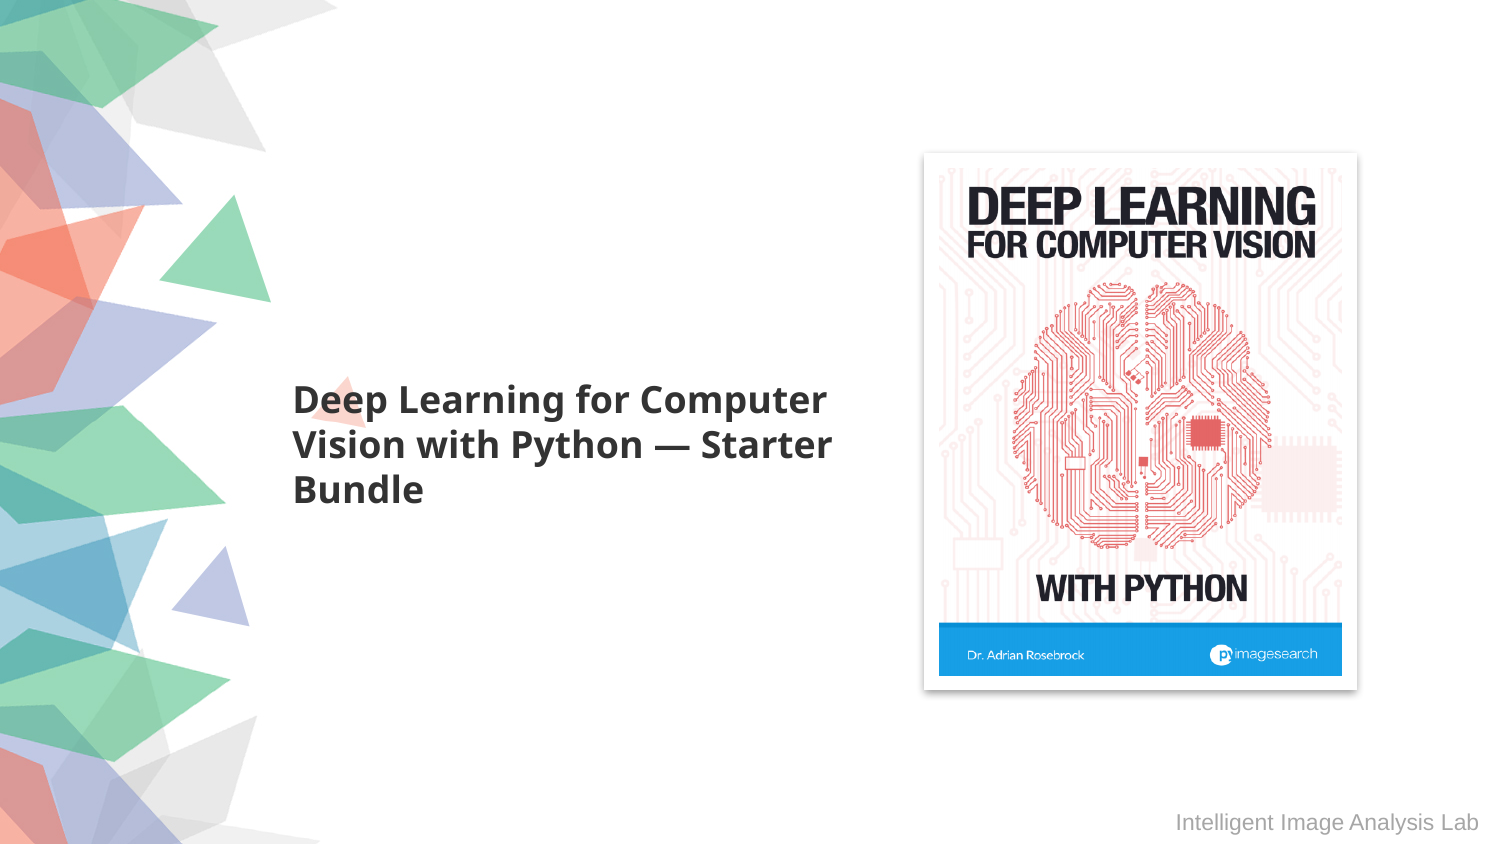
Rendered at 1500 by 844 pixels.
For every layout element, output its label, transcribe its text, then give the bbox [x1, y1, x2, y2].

text_box Deep Learning for Computer Vision with Python — Starter Bundle [277, 368, 857, 519]
picture [0, 0, 1500, 844]
